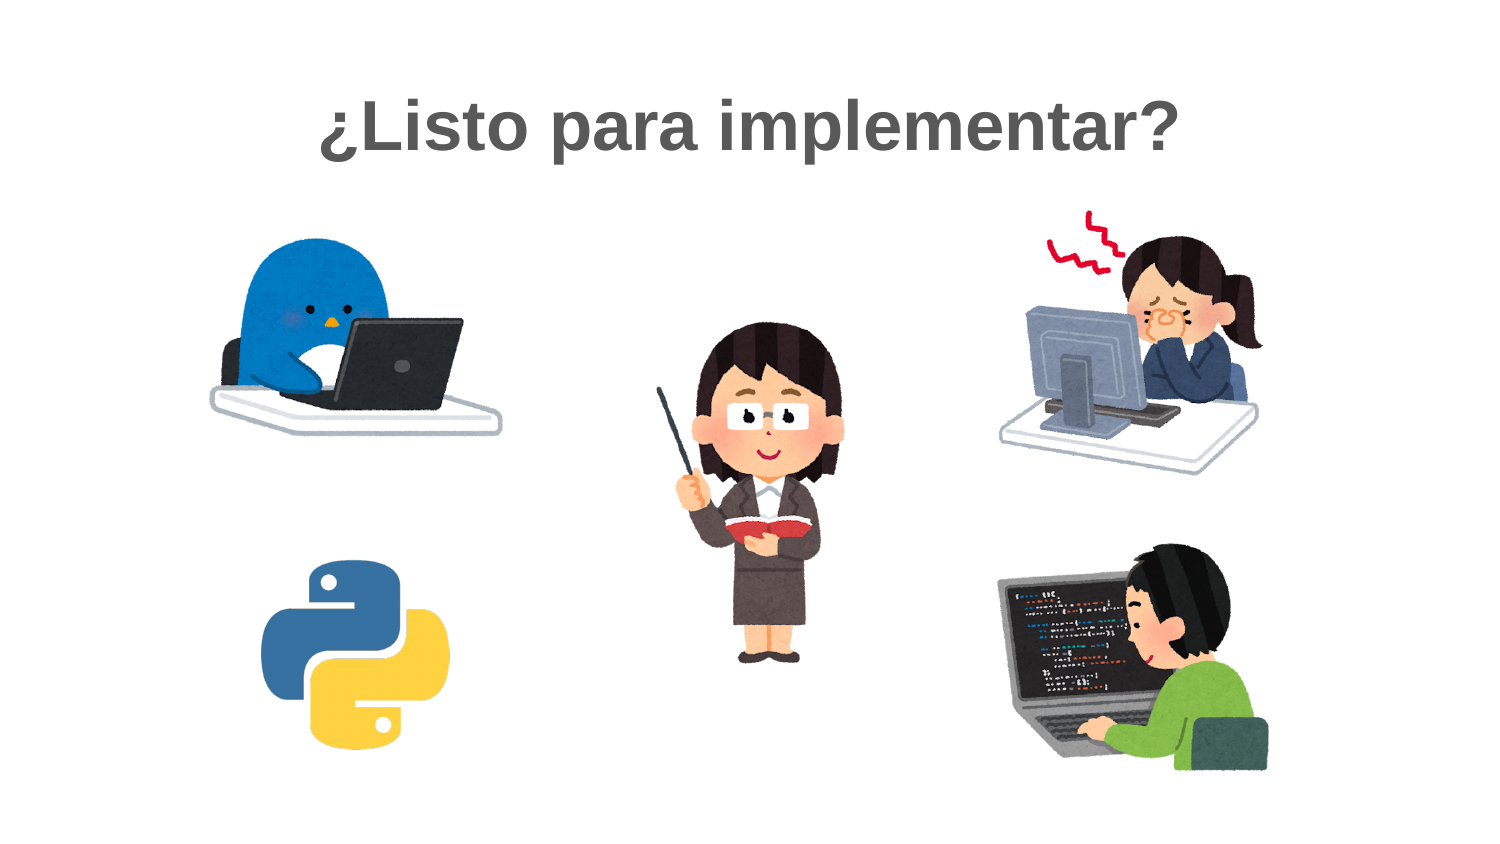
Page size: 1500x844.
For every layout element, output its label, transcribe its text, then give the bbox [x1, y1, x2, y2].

picture [233, 532, 478, 777]
picture [201, 195, 510, 481]
picture [990, 195, 1276, 481]
picture [990, 524, 1276, 785]
text_box ¿Listo para implementar? [0, 64, 1500, 180]
picture [633, 307, 866, 674]
